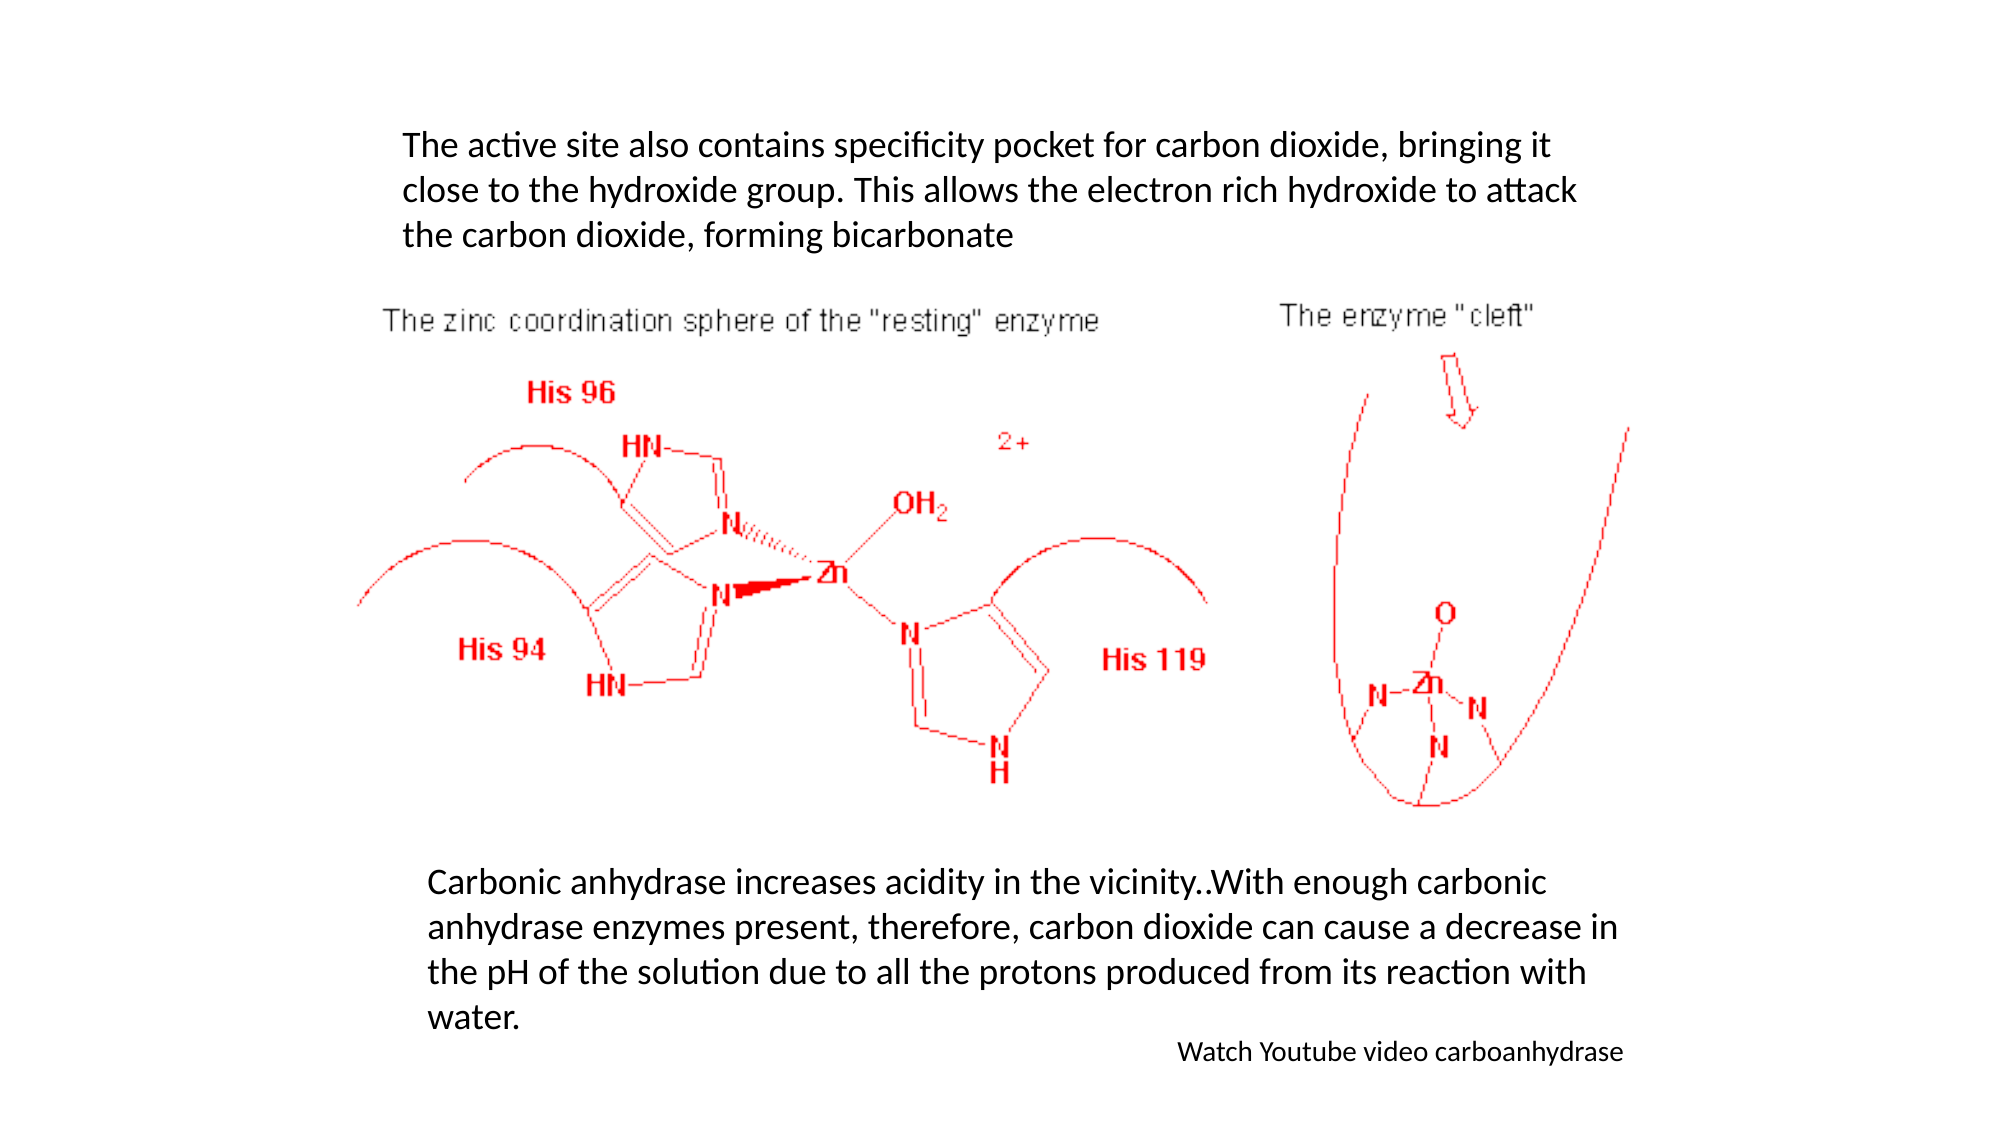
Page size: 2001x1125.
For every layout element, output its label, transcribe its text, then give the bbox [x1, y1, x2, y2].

picture [349, 299, 1638, 818]
text_box The active site also contains specificity pocket for carbon dioxide, bringing it close to the hydroxide group. This allows the electron rich hydroxide to attack the carbon dioxide, forming bicarbonate [387, 112, 1600, 263]
text_box Carbonic anhydrase increases acidity in the vicinity..With enough carbonic anhydrase enzymes present, therefore, carbon dioxide can cause a decrease in the pH of the solution due to all the protons produced from its reaction with water. [412, 849, 1663, 1045]
text_box Watch Youtube video carboanhydrase [1162, 1024, 1700, 1075]
